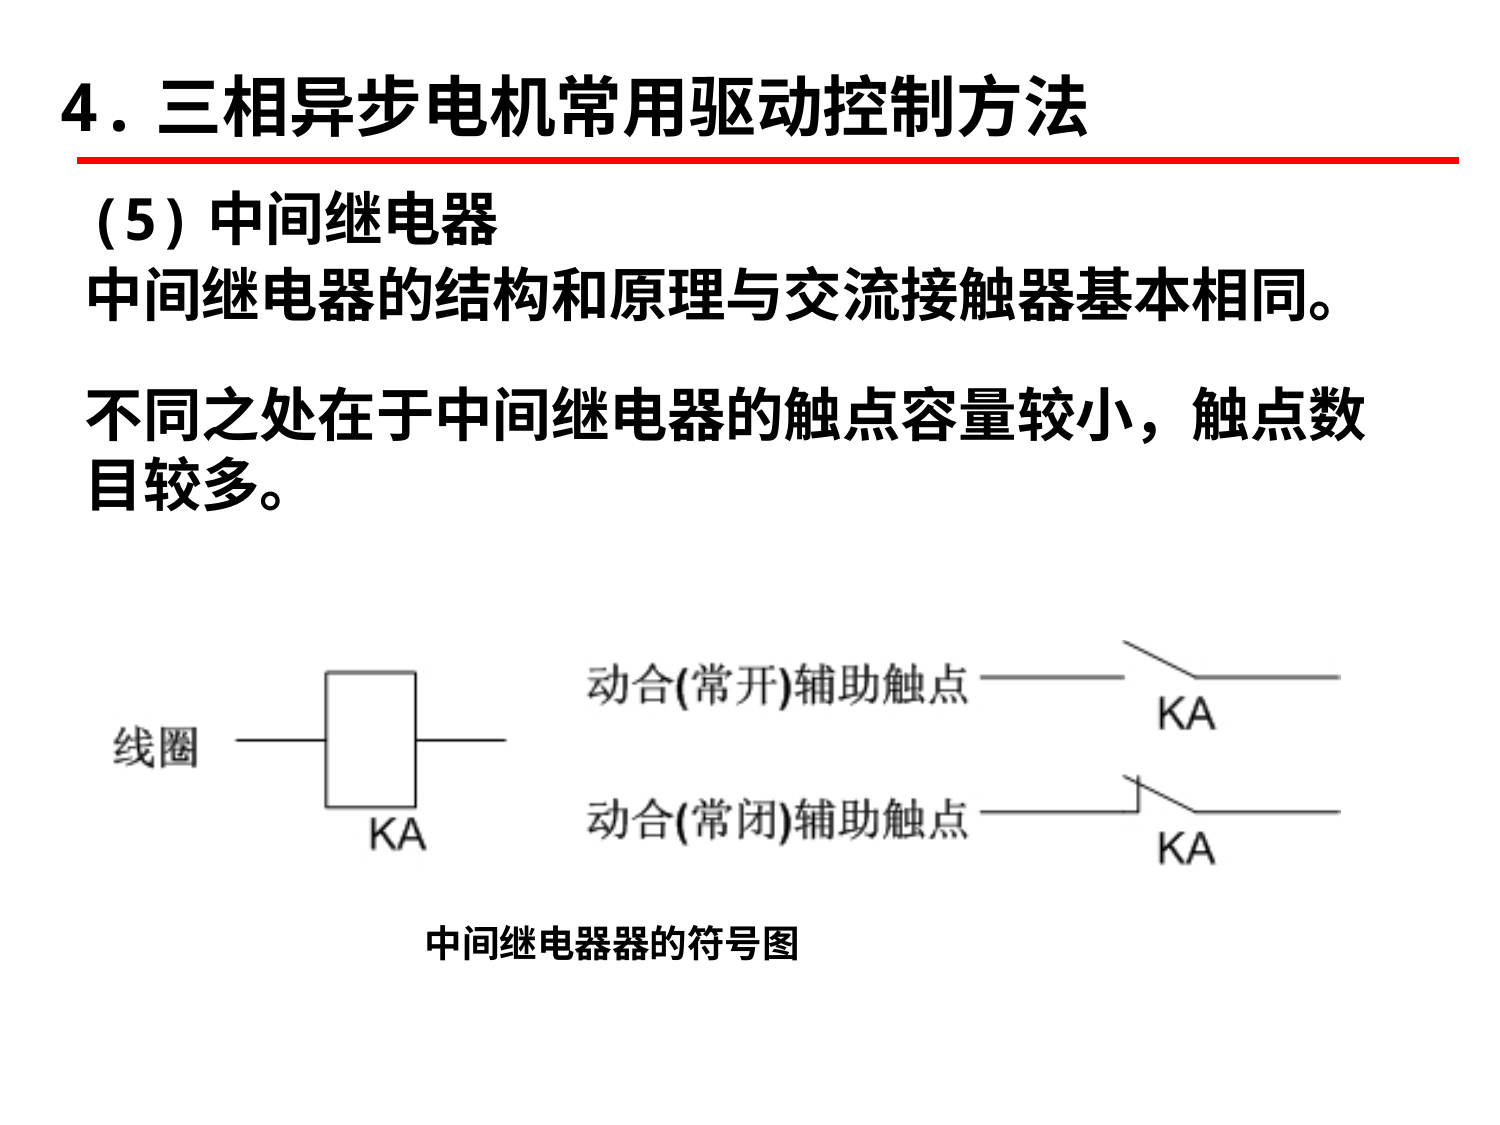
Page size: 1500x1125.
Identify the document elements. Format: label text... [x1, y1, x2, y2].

text_box 中间继电器器的符号图 [409, 912, 824, 973]
picture [111, 640, 1342, 881]
text_box 中间继电器的结构和原理与交流接触器基本相同。 不同之处在于中间继电器的触点容量较小，触点数目较多。 [70, 251, 1418, 526]
text_box (5)中间继电器 [73, 174, 807, 251]
text_box 4.三相异步电机常用驱动控制方法 [4, 57, 1105, 153]
